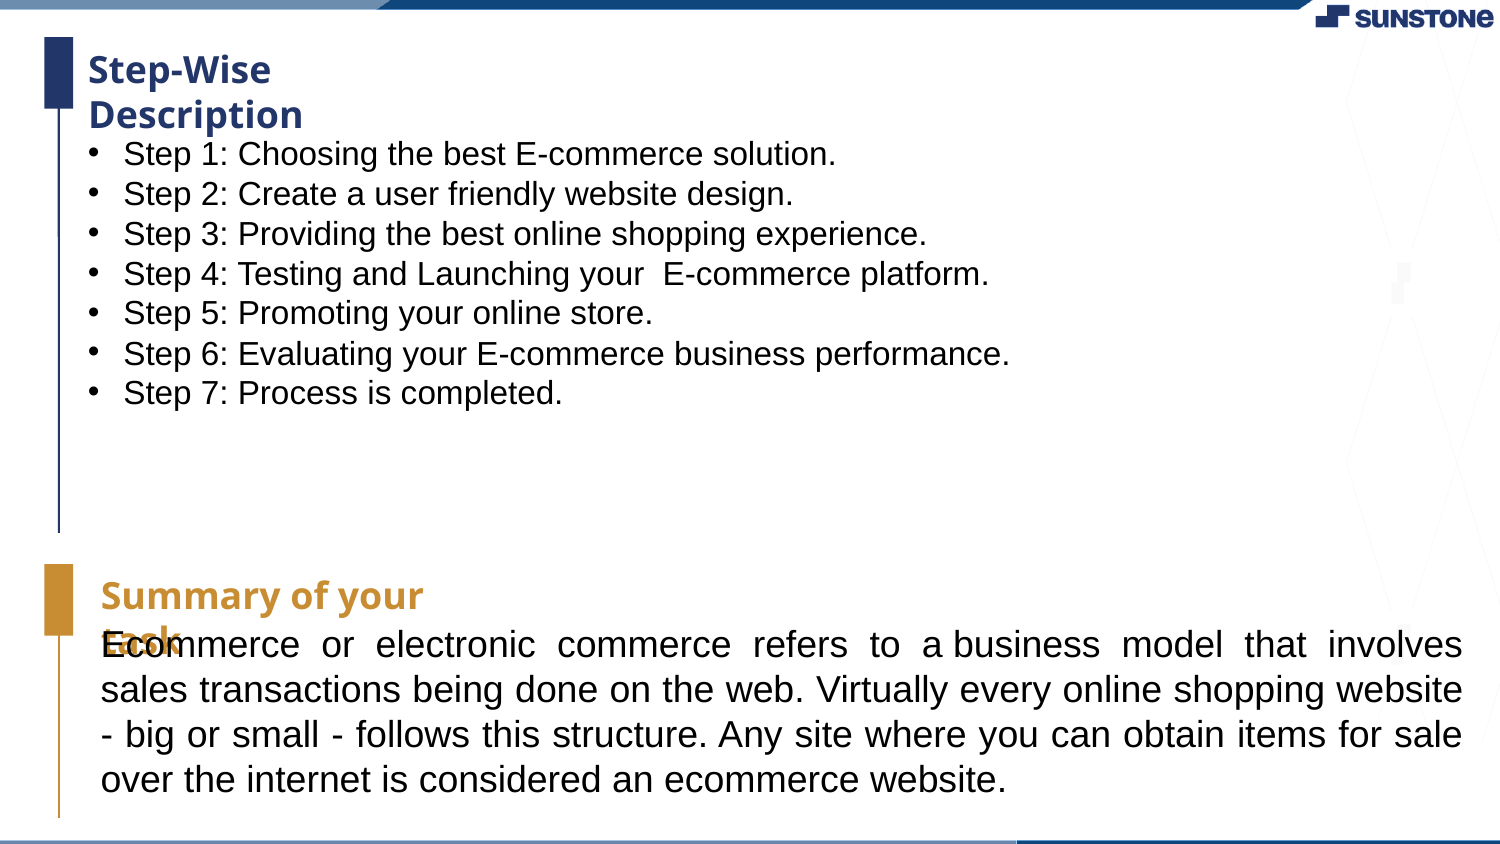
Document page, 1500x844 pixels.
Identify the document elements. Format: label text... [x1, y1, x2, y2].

picture [0, 0, 1500, 844]
text_box Step 1: Choosing the best E-commerce solution. Step 2: Create a user friendly website design. Step 3: Providing the best online shopping experience. Step 4: Testing and Launching your E-commerce platform. Step 5: Promoting your online store. Step 6: Evaluating your E-commerce business performance. Step 7: Process is completed. [73, 124, 1054, 419]
text_box Summary of your task [85, 564, 518, 612]
text_box Step-Wise Description [73, 38, 505, 92]
text_box Ecommerce or electronic commerce refers to a business model that involves sales transactions being done on the web. Virtually every online shopping website - big or small - follows this structure. Any site where you can obtain items for sale over the internet is considered an ecommerce website. [85, 612, 1478, 844]
